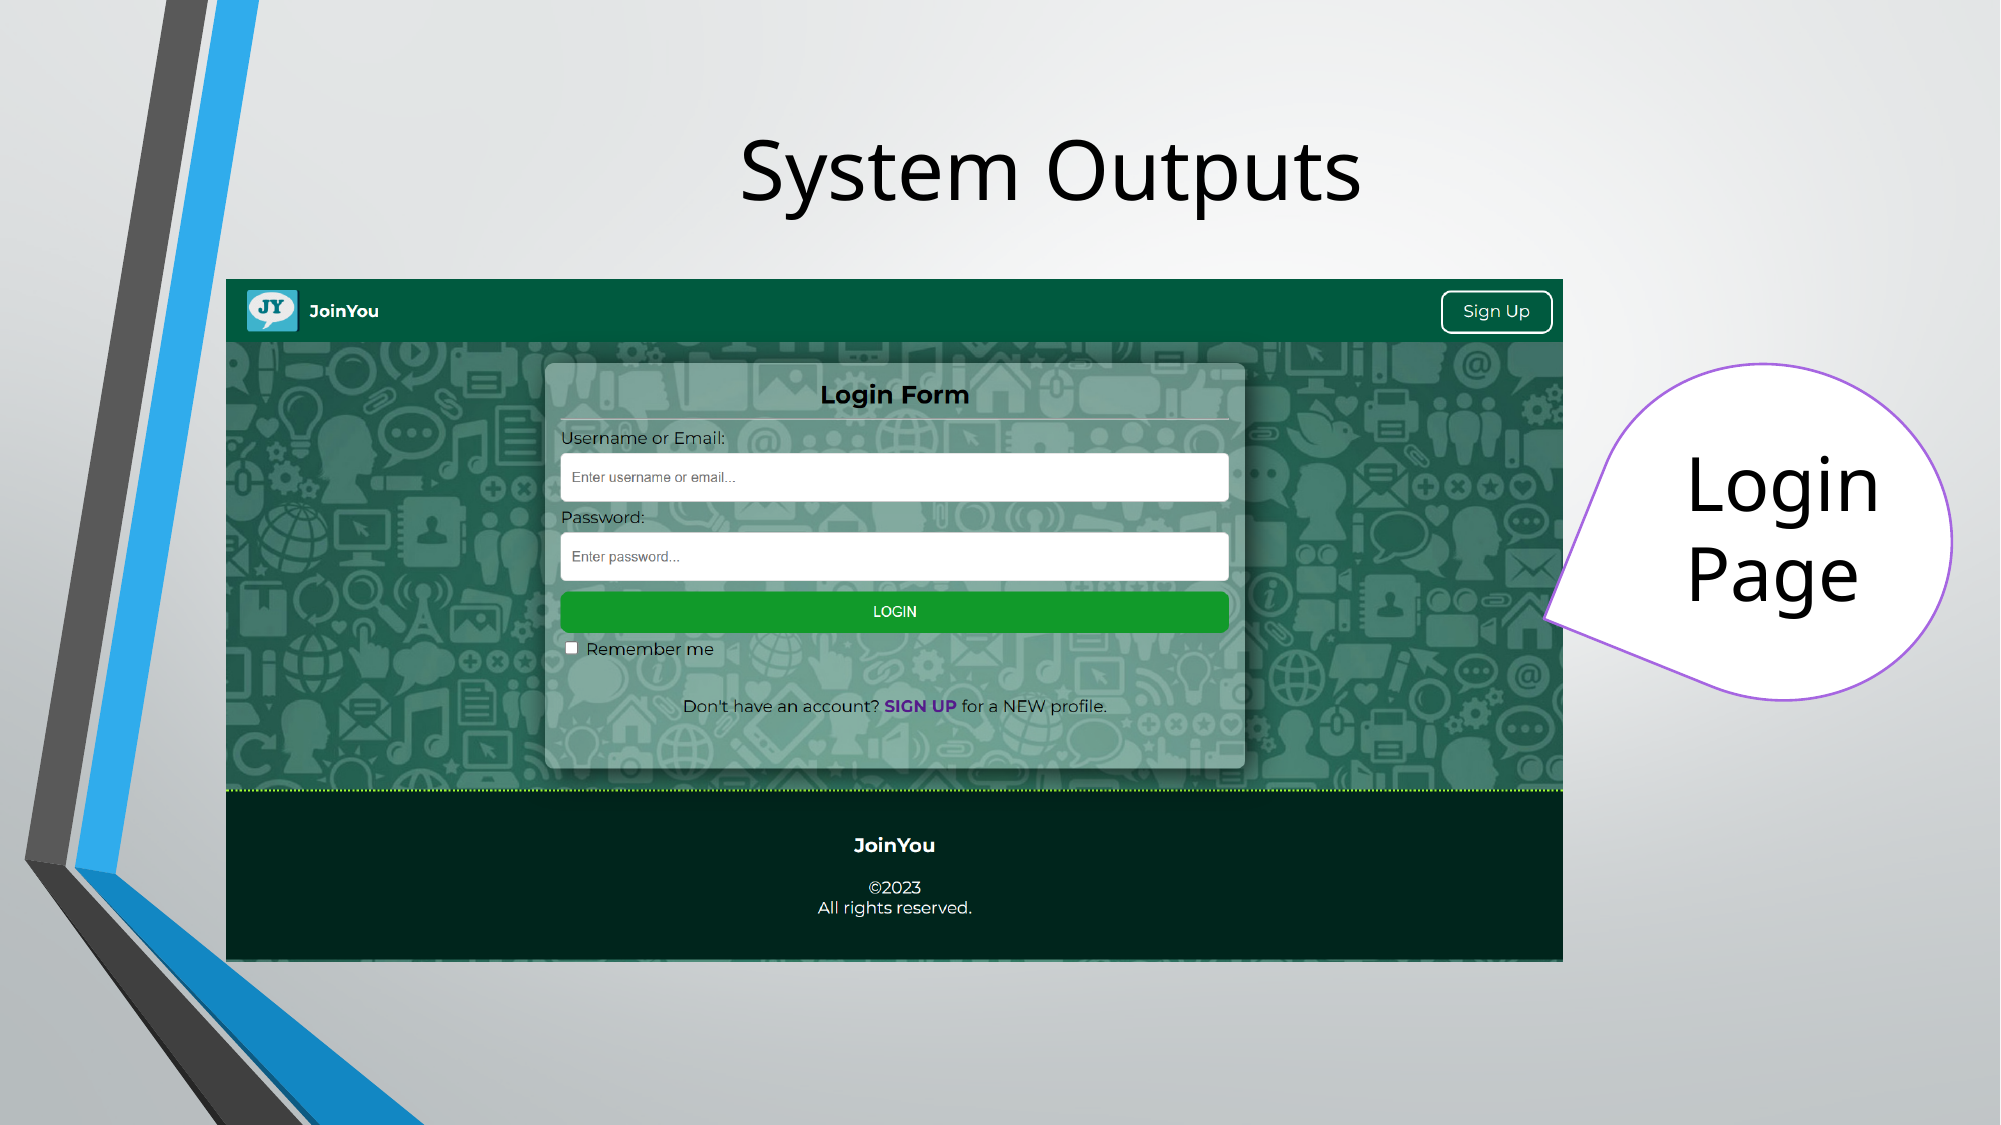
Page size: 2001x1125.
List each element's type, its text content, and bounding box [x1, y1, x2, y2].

title System Outputs [230, 23, 1874, 311]
text_box Login Page [1670, 429, 1971, 624]
text_box [1564, 362, 1930, 702]
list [226, 279, 1564, 963]
